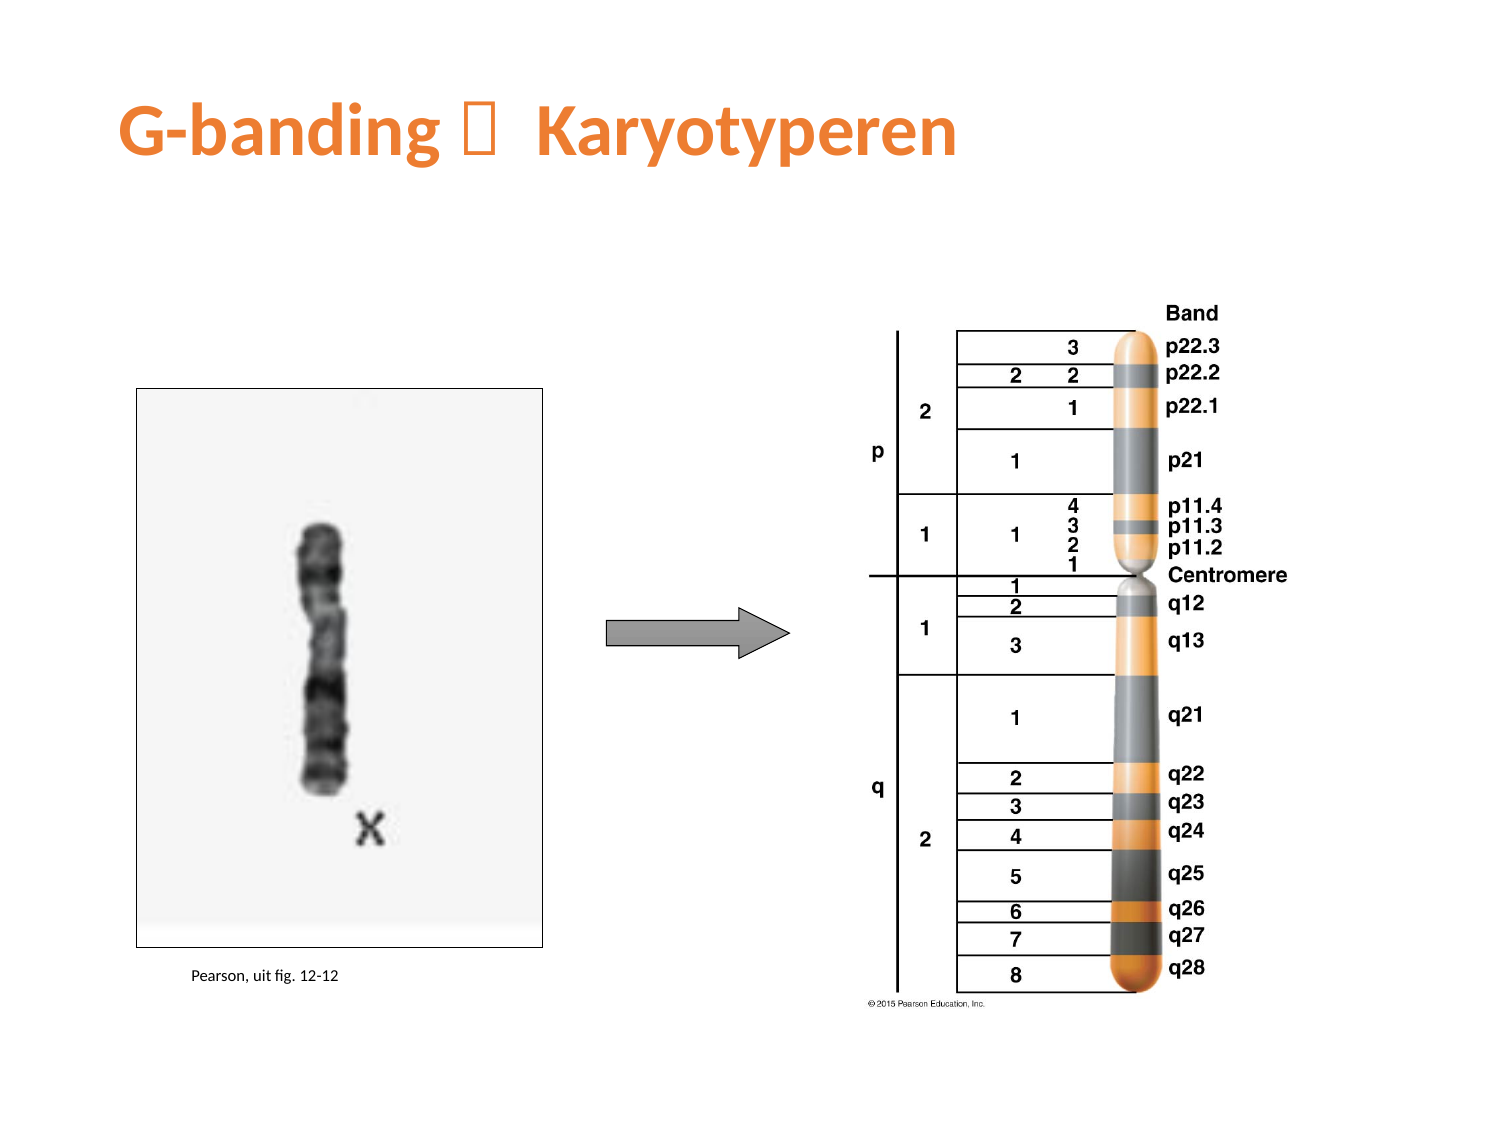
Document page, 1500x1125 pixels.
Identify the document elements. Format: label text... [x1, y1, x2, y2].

text_box Pearson, uit fig. 12-12 [176, 957, 449, 1013]
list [135, 388, 542, 948]
text_box [605, 606, 791, 660]
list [864, 299, 1292, 1014]
title G-banding  Karyotyperen [103, 59, 1397, 203]
